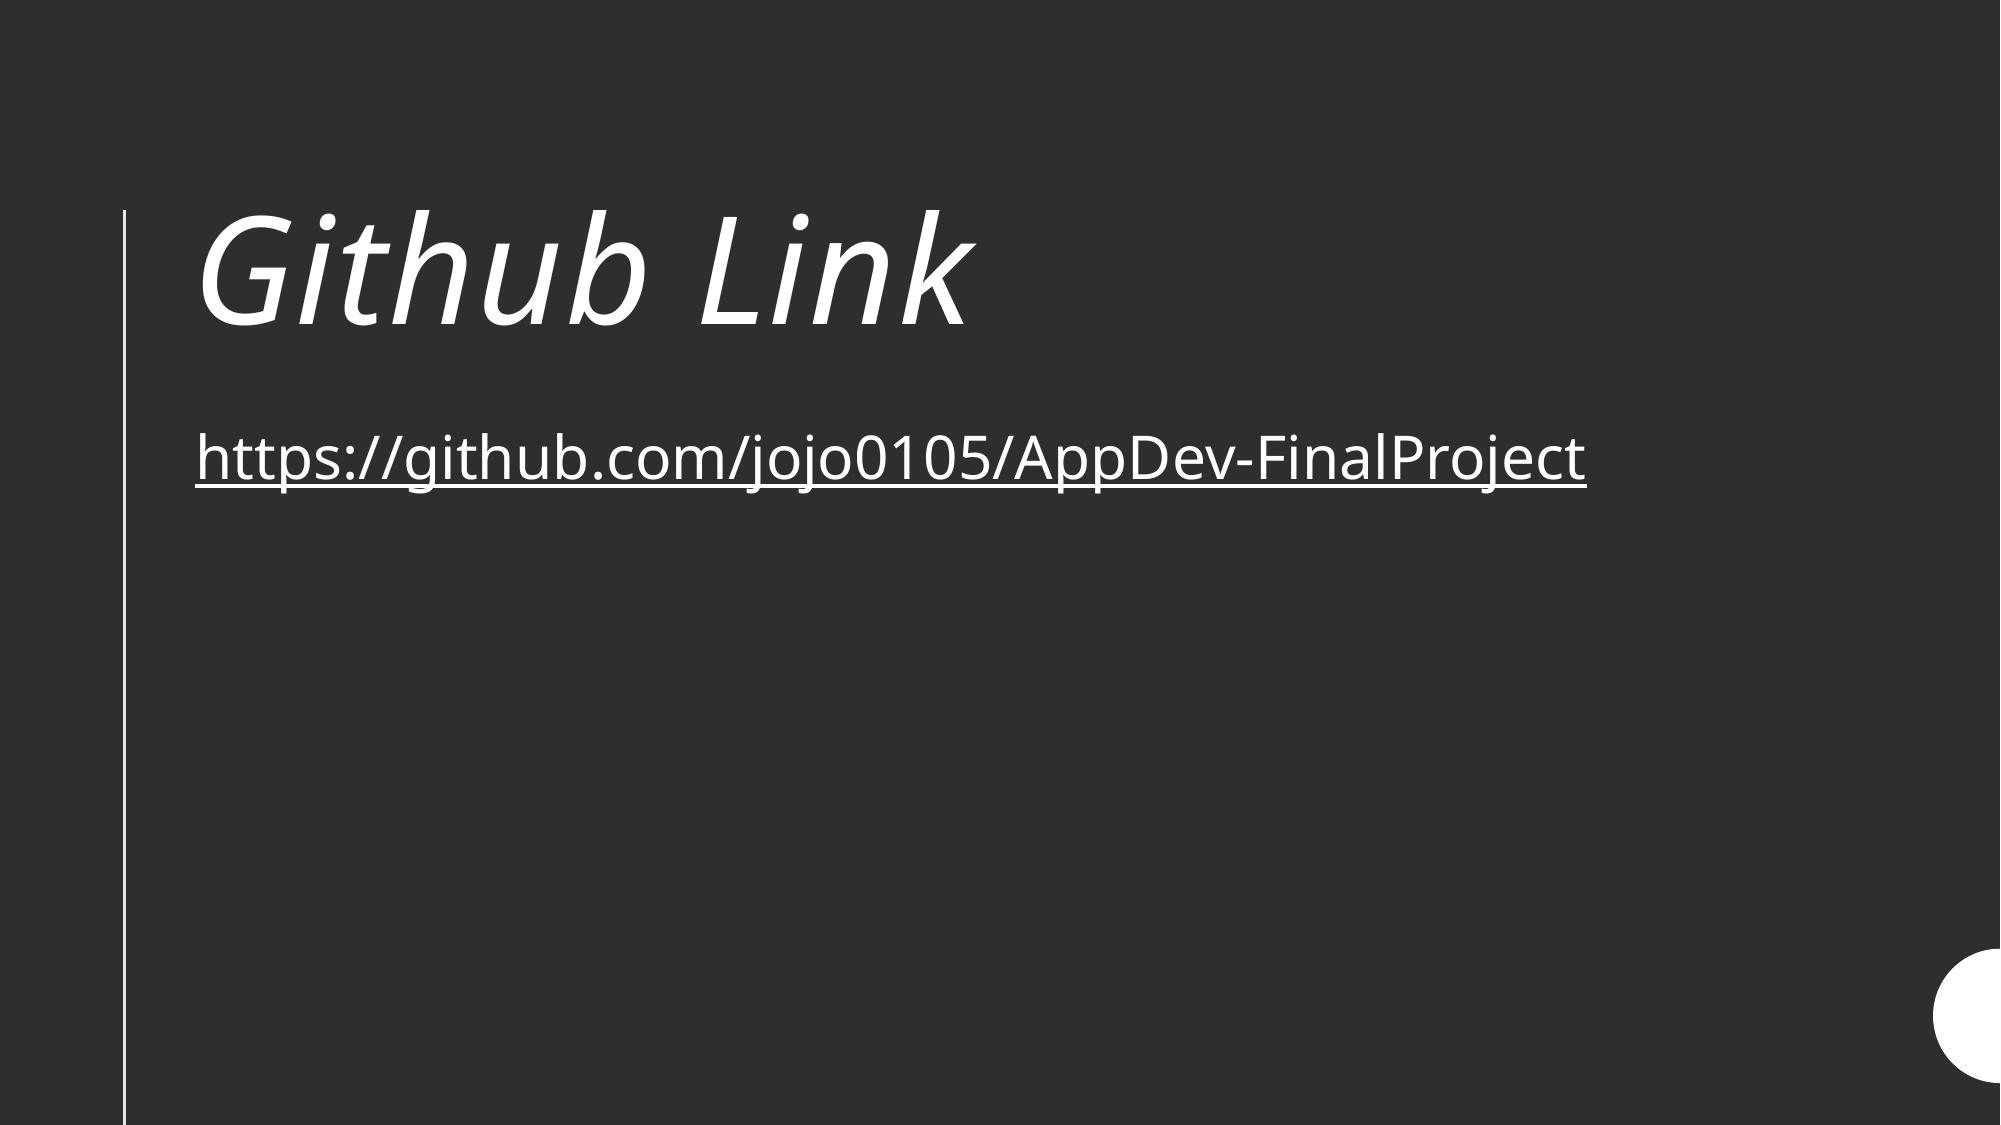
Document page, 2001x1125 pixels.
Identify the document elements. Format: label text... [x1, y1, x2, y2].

title Github Link [176, 187, 1280, 800]
subtitle https://github.com/jojo0105/AppDev-FinalProject [180, 411, 1709, 527]
